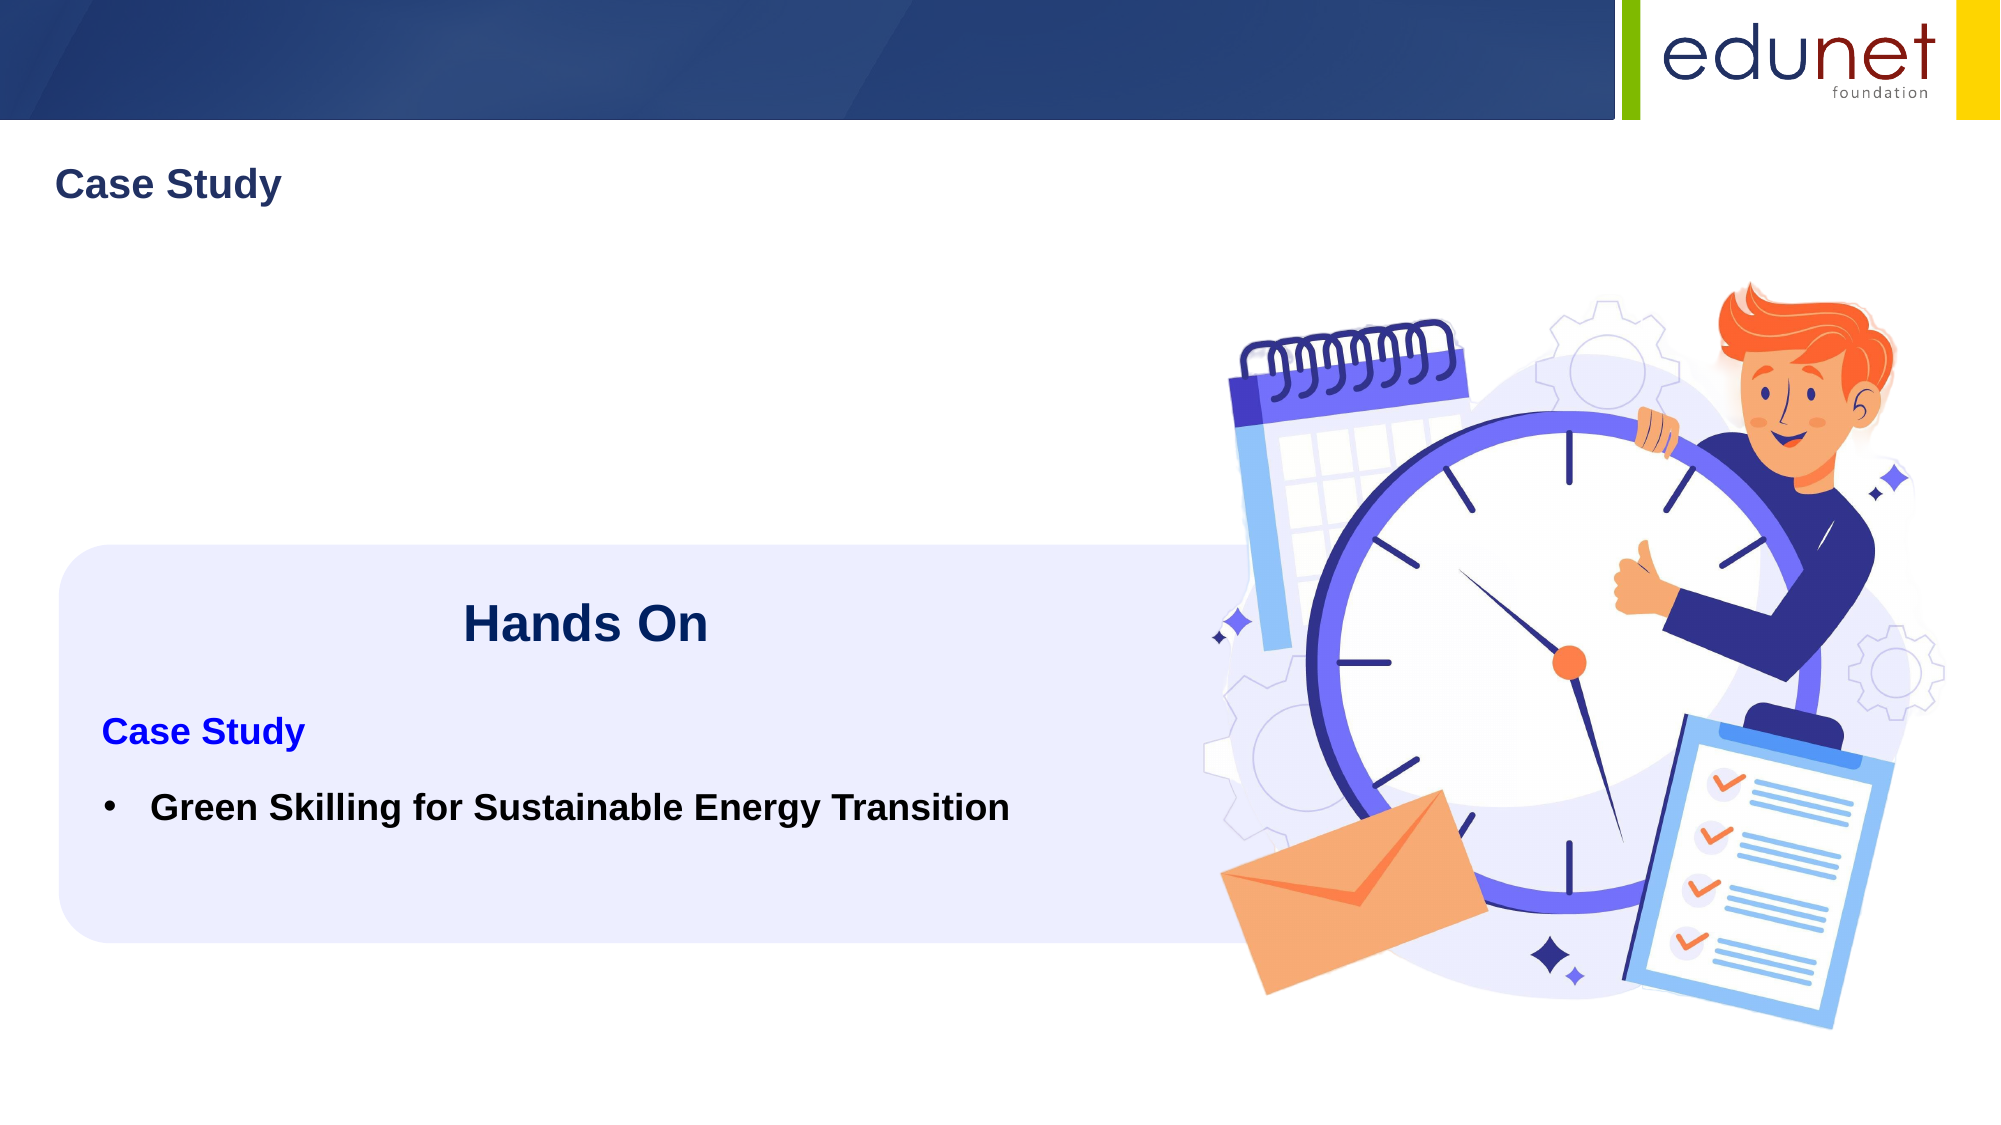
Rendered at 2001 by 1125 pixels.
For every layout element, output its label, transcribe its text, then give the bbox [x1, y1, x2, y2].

text_box Case Study [39, 148, 341, 214]
text_box [56, 542, 1144, 946]
picture [1652, 12, 1948, 108]
text_box Hands On [412, 574, 761, 669]
text_box Case Study [86, 692, 390, 780]
picture [1149, 241, 1971, 1064]
text_box Green Skilling for Sustainable Energy Transition [88, 767, 1136, 900]
